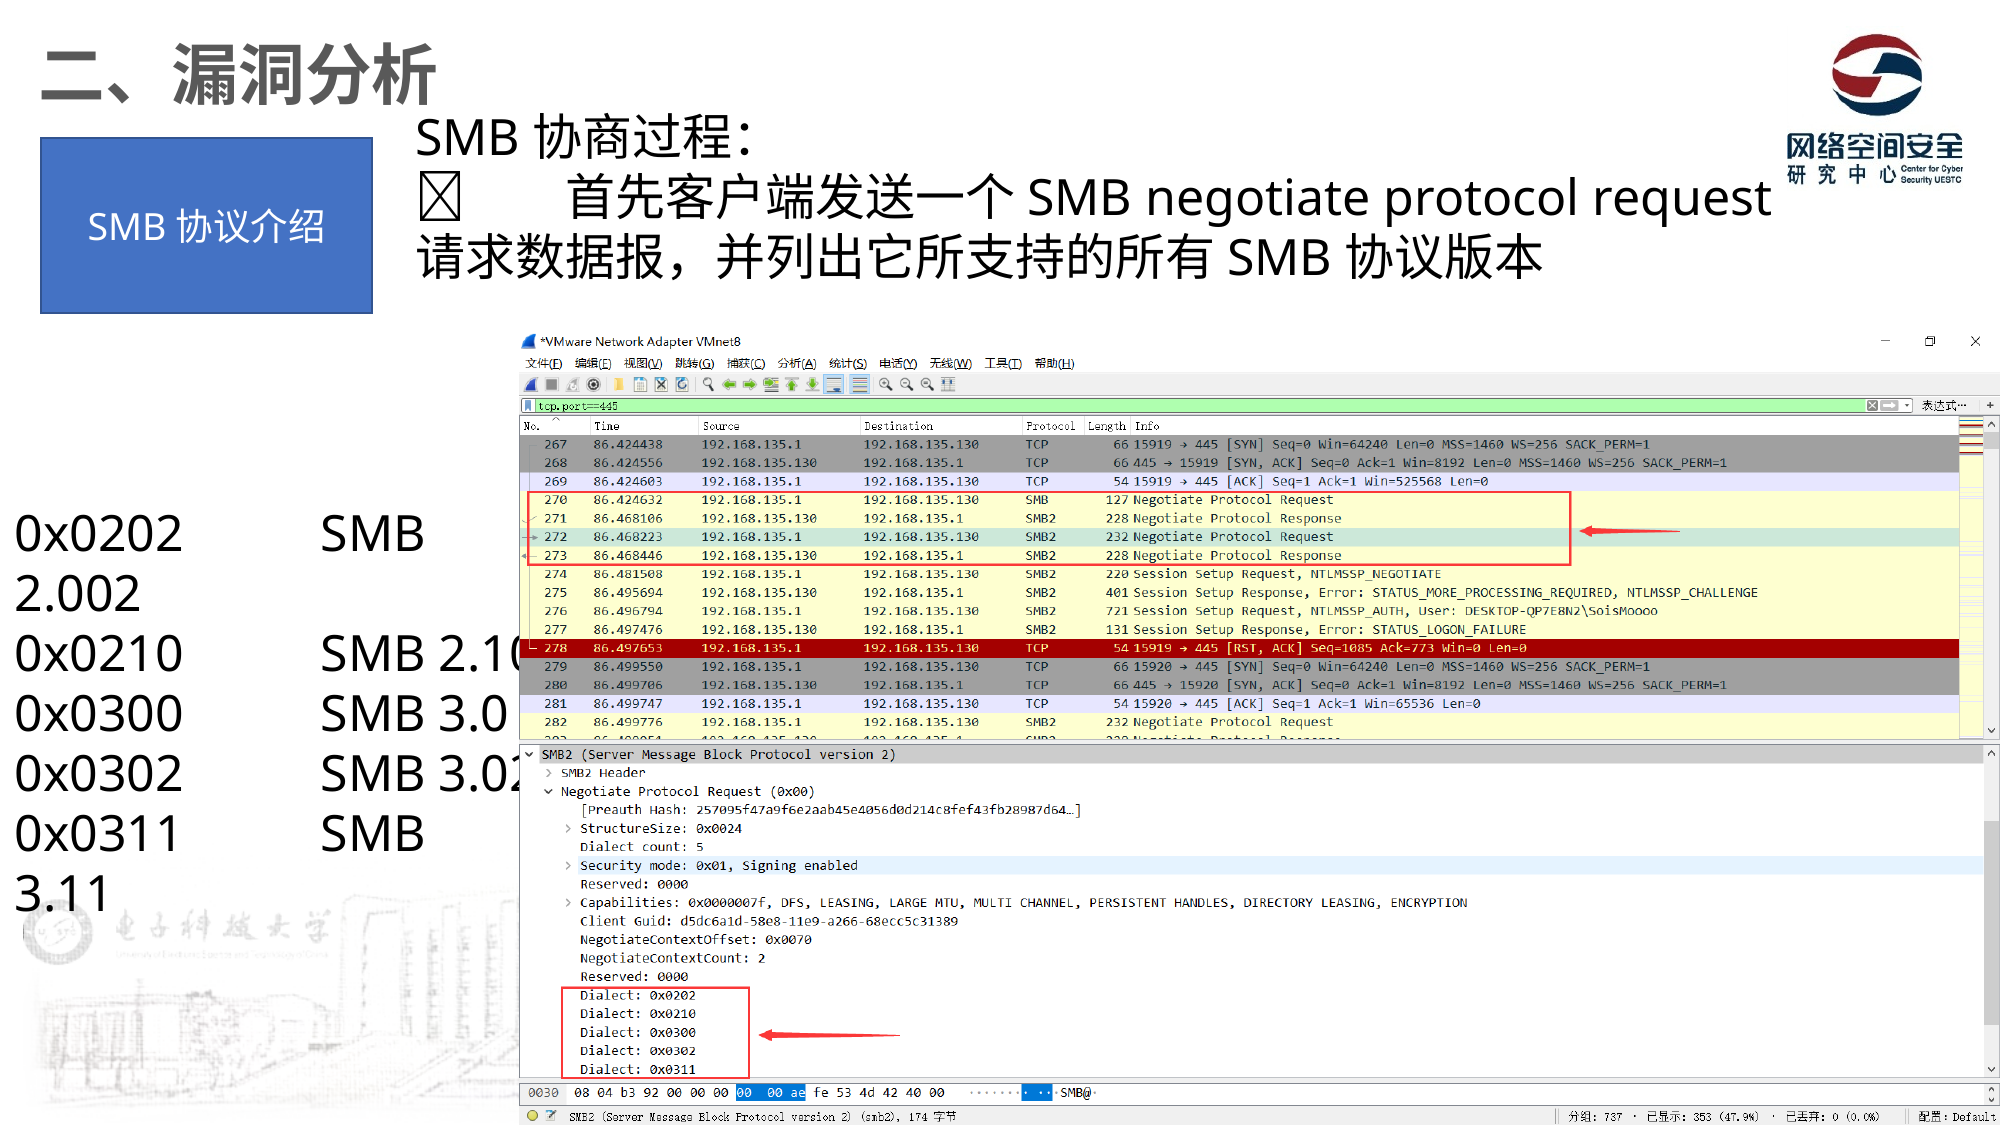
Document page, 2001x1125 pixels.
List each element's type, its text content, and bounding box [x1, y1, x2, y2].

text_box 二、漏洞分析 [23, 25, 1678, 121]
text_box SMB协商过程：  首先客户端发送一个SMB negotiate protocol request请求数据报，并列出它所支持的所有SMB协议版本 [400, 98, 1794, 293]
picture [1787, 26, 1963, 191]
text_box 0x0202 SMB 2.002 0x0210 SMB 2.10 0x0300 SMB 3.0 0x0302 SMB 3.02 0x0311 SMB 3.11 [0, 493, 519, 929]
picture [519, 330, 2000, 1125]
text_box SMB协议介绍 [40, 137, 373, 314]
